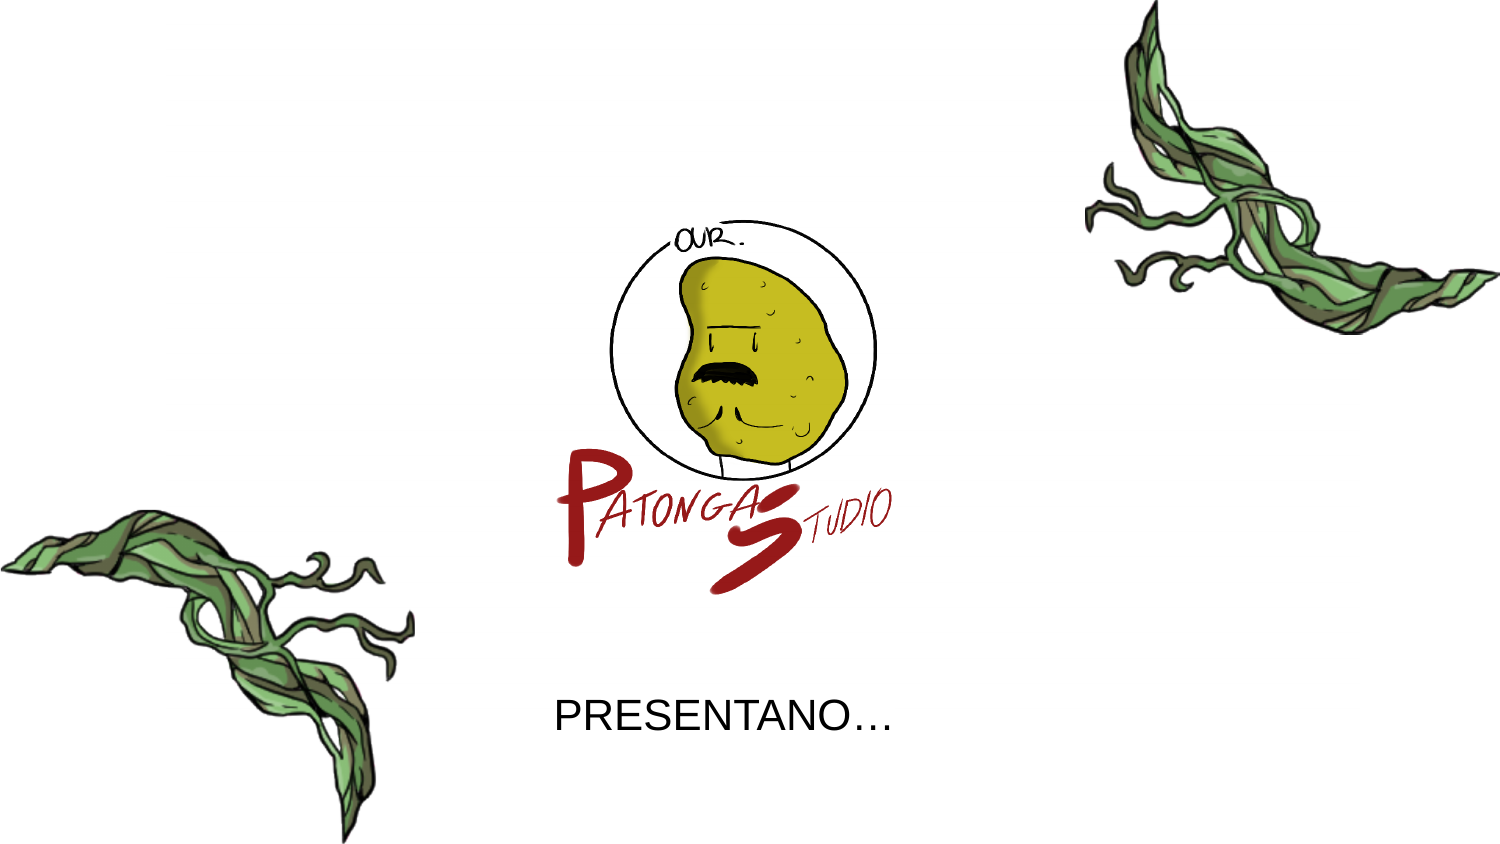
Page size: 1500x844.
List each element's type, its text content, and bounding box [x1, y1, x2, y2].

picture [0, 0, 1500, 844]
text_box PRESENTANO… [538, 717, 1031, 755]
